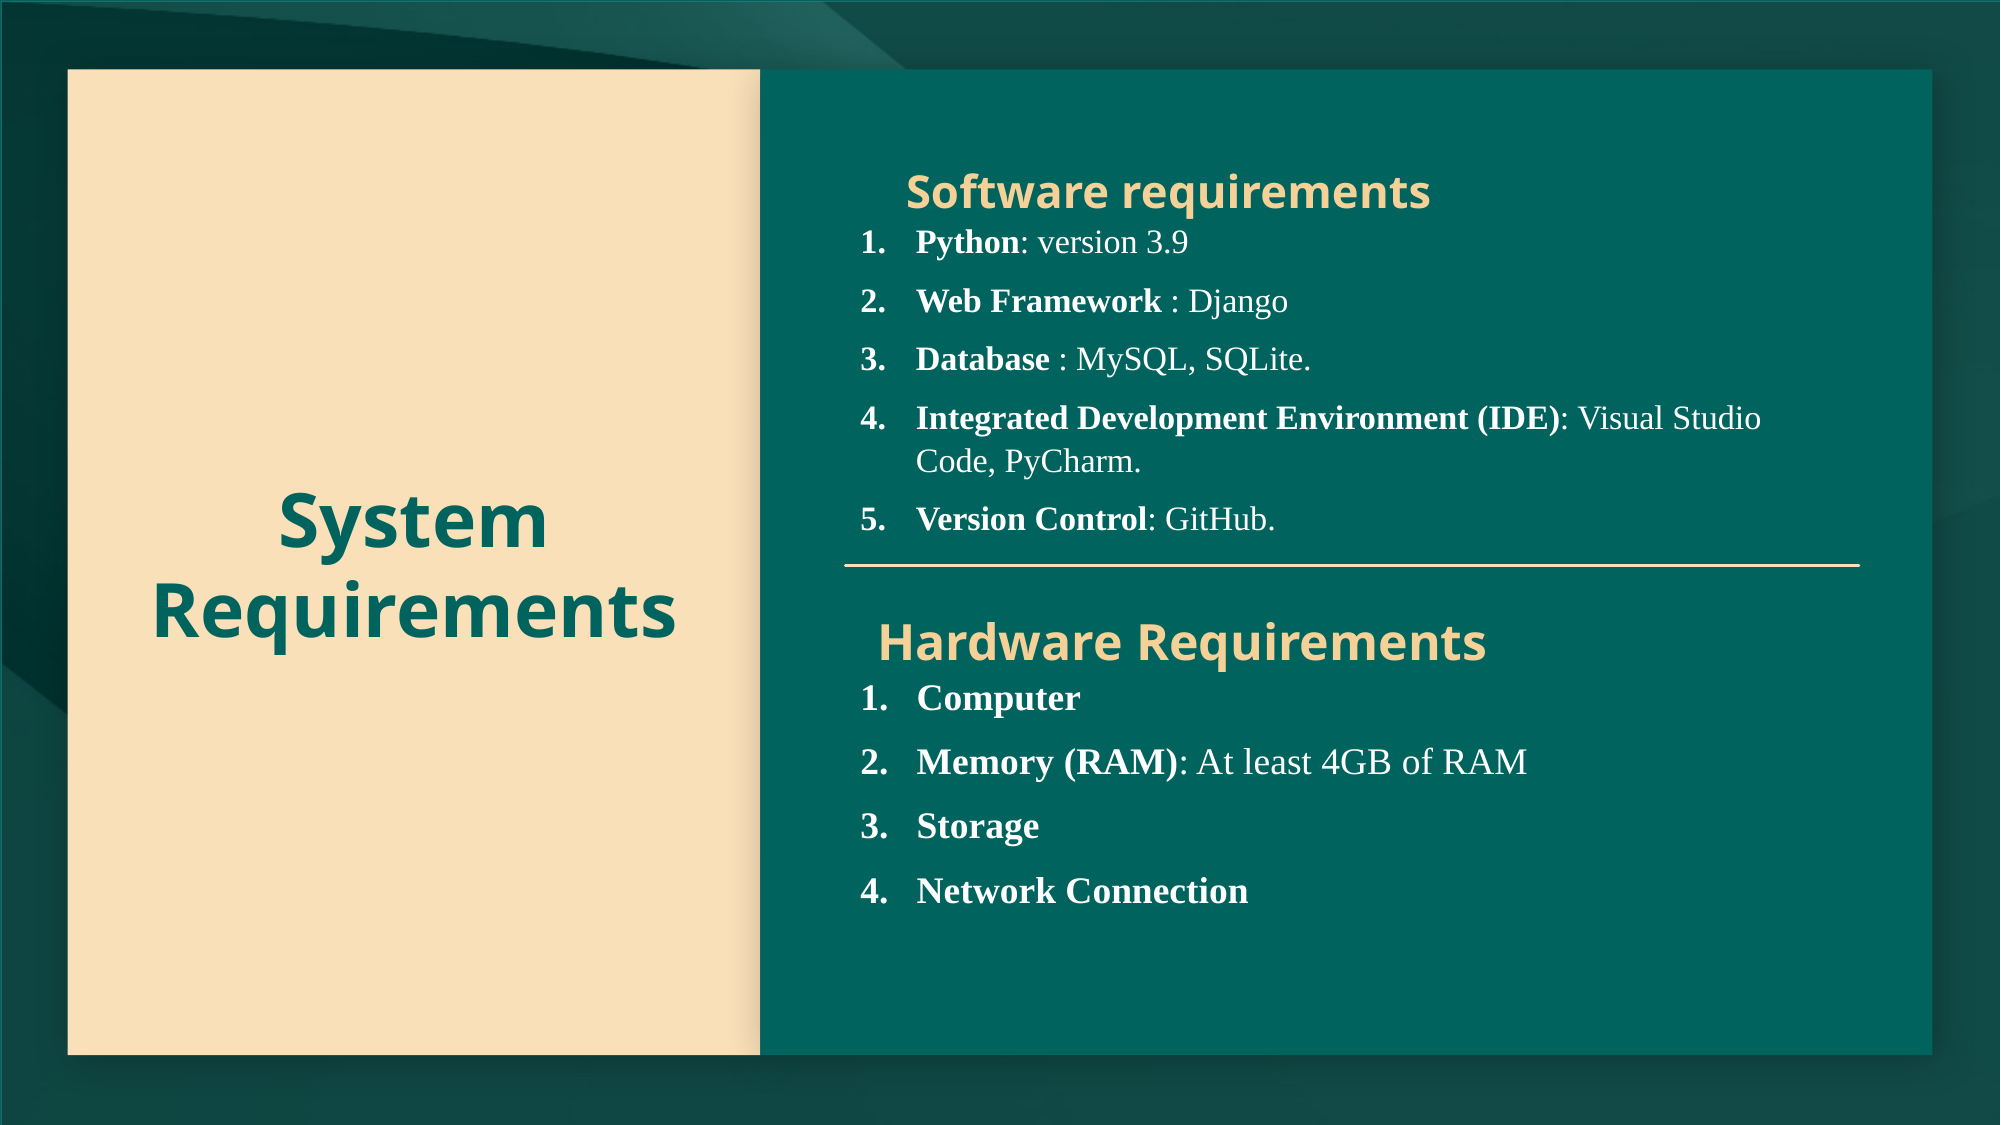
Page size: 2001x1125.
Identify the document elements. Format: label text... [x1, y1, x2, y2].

list Software requirements Python: version 3.9 Web Framework : Django Database : MySQL, SQLite. Integrated Development Environment (IDE): Visual Studio Code, PyCharm. Version Control: GitHub. [845, 151, 1859, 546]
list Hardware Requirements Computer Memory (RAM): At least 4GB of RAM Storage Network Connection [845, 598, 1885, 1043]
title System Requirements [86, 151, 742, 974]
